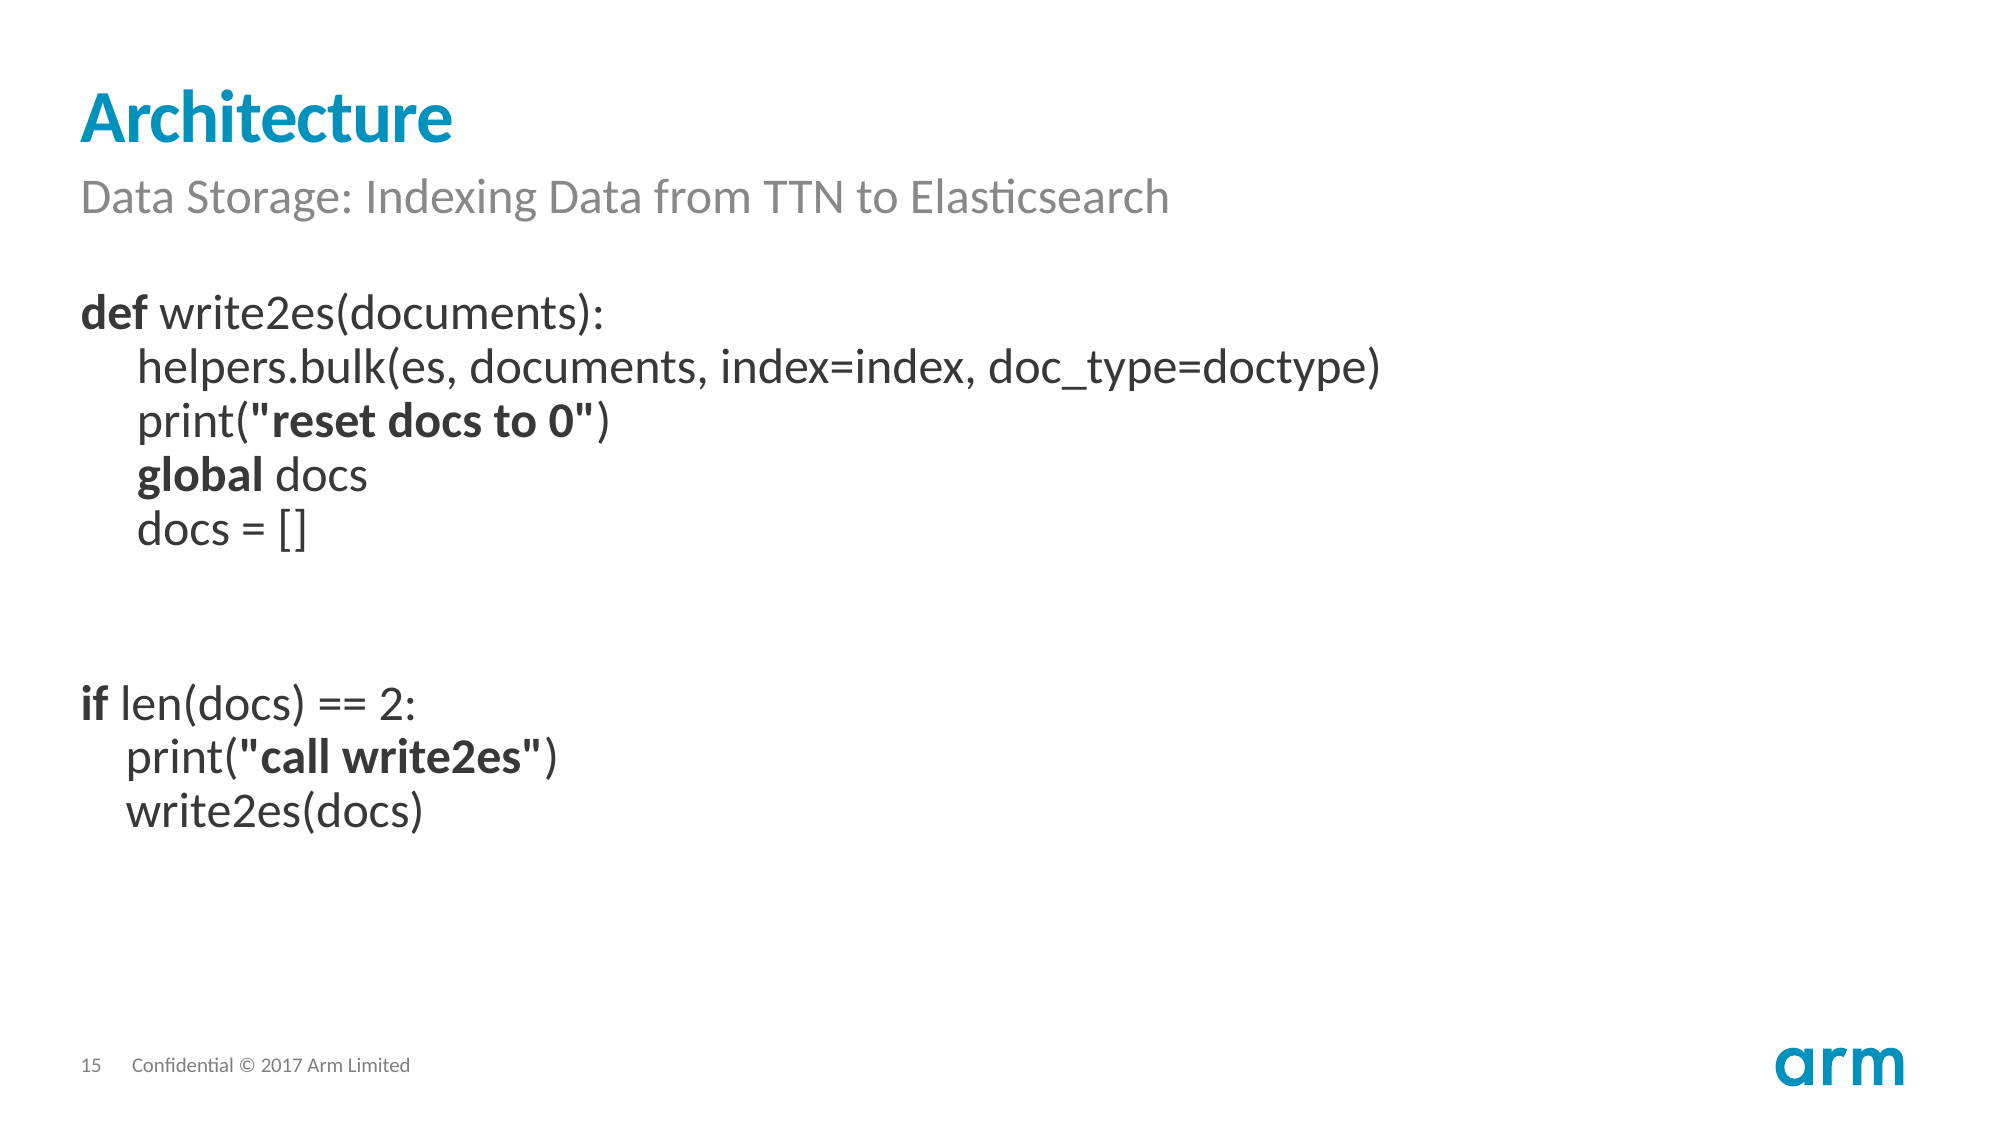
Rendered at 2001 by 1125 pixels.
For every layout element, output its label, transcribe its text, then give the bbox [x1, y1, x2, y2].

list def write2es(documents): helpers.bulk(es, documents, index=index, doc_type=doctype) print("reset docs to 0") global docs docs = [] if len(docs) == 2: print("call write2es") write2es(docs) [80, 286, 1915, 957]
title Architecture [80, 48, 1915, 158]
list Data Storage: Indexing Data from TTN to Elasticsearch [80, 170, 1915, 228]
